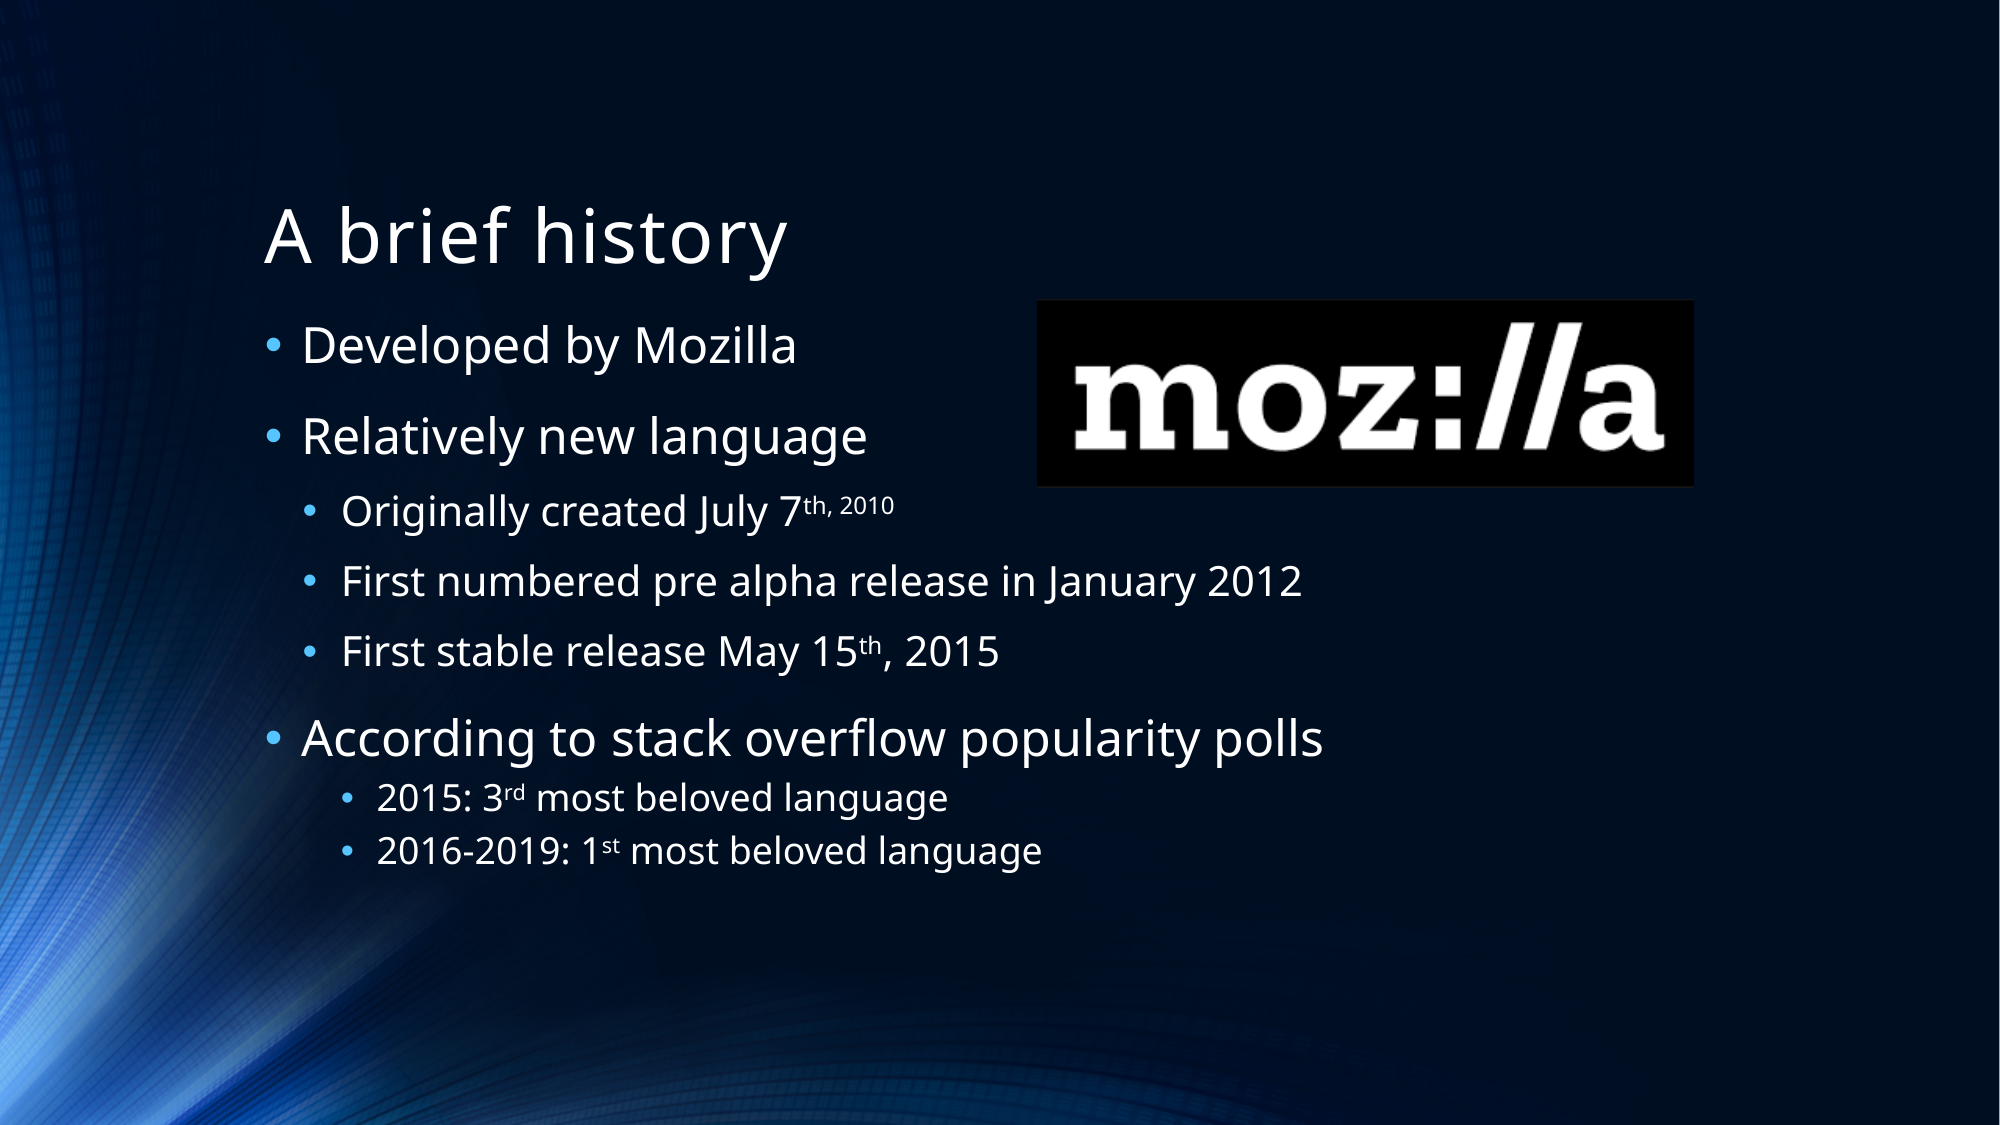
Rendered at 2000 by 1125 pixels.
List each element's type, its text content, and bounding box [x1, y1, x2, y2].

picture [0, 0, 2000, 1125]
list Developed by Mozilla Relatively new language Originally created July 7th, 2010 First numbered pre alpha release in January 2012 First stable release May 15th, 2015 According to stack overflow popularity polls 2015: 3rd most beloved language 2016-2019: 1st most beloved language [249, 312, 1749, 988]
title A brief history [249, 62, 1750, 288]
